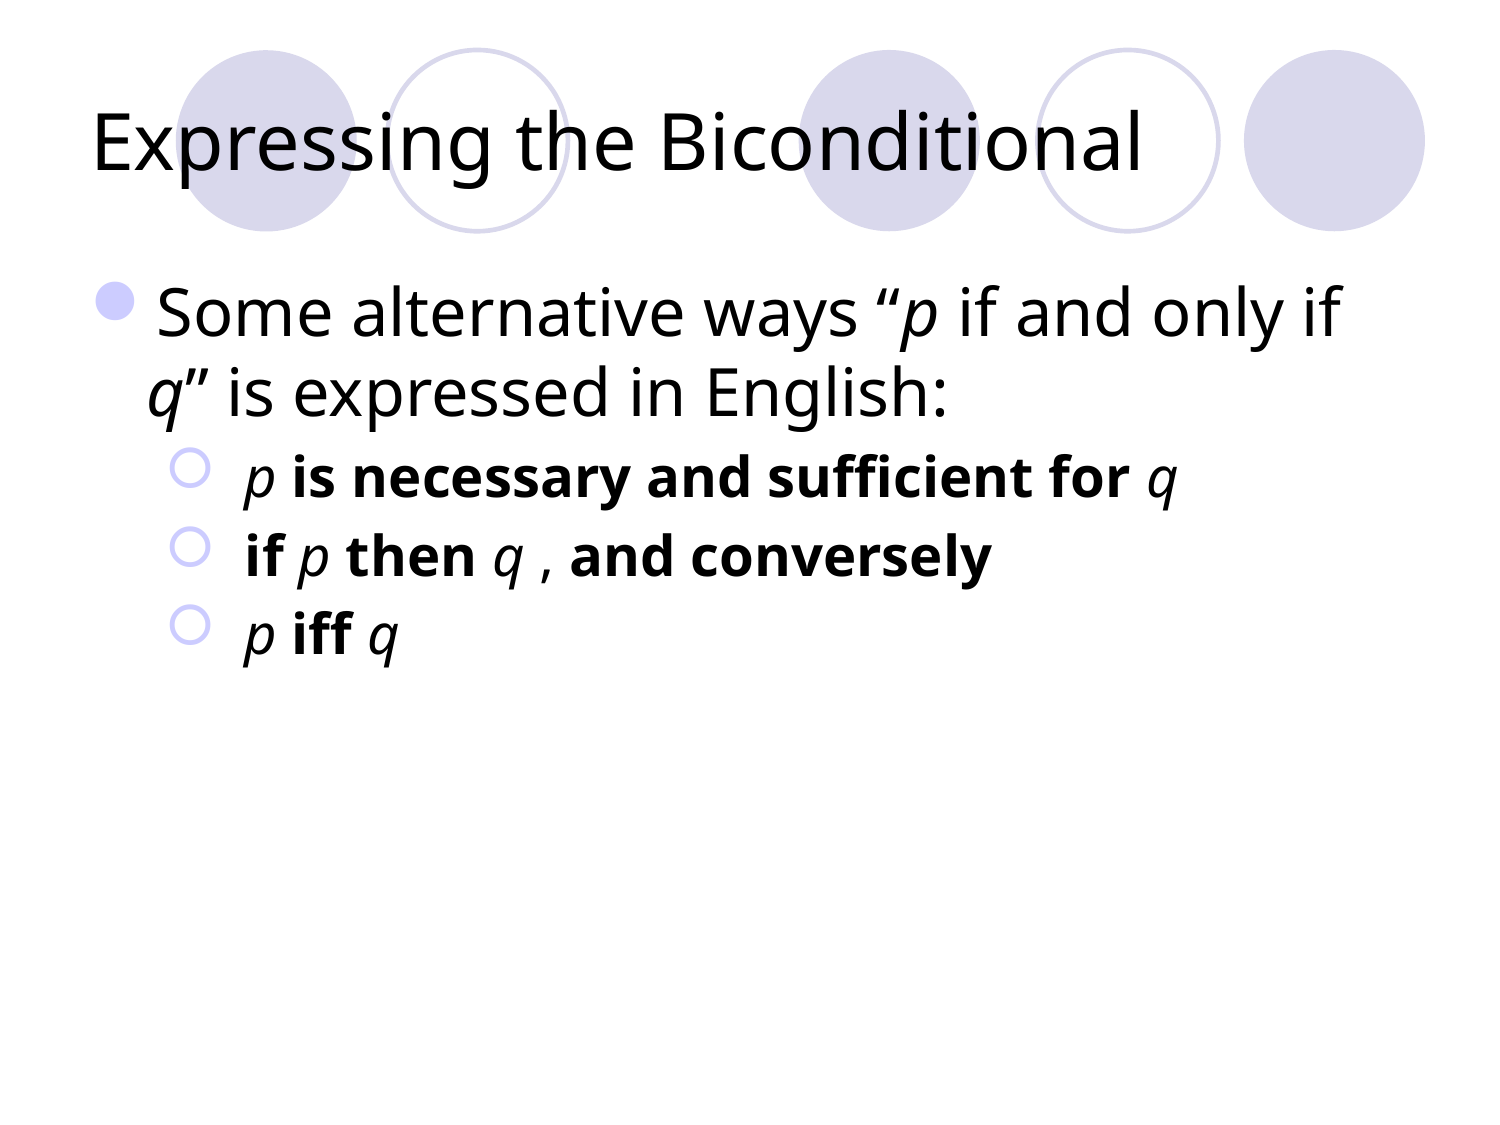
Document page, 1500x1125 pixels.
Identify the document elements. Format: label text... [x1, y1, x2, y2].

title Expressing the Biconditional [75, 45, 1425, 233]
list Some alternative ways “p if and only if q” is expressed in English: p is necessary and sufficient for q if p then q , and conversely p iff q [75, 262, 1425, 1006]
